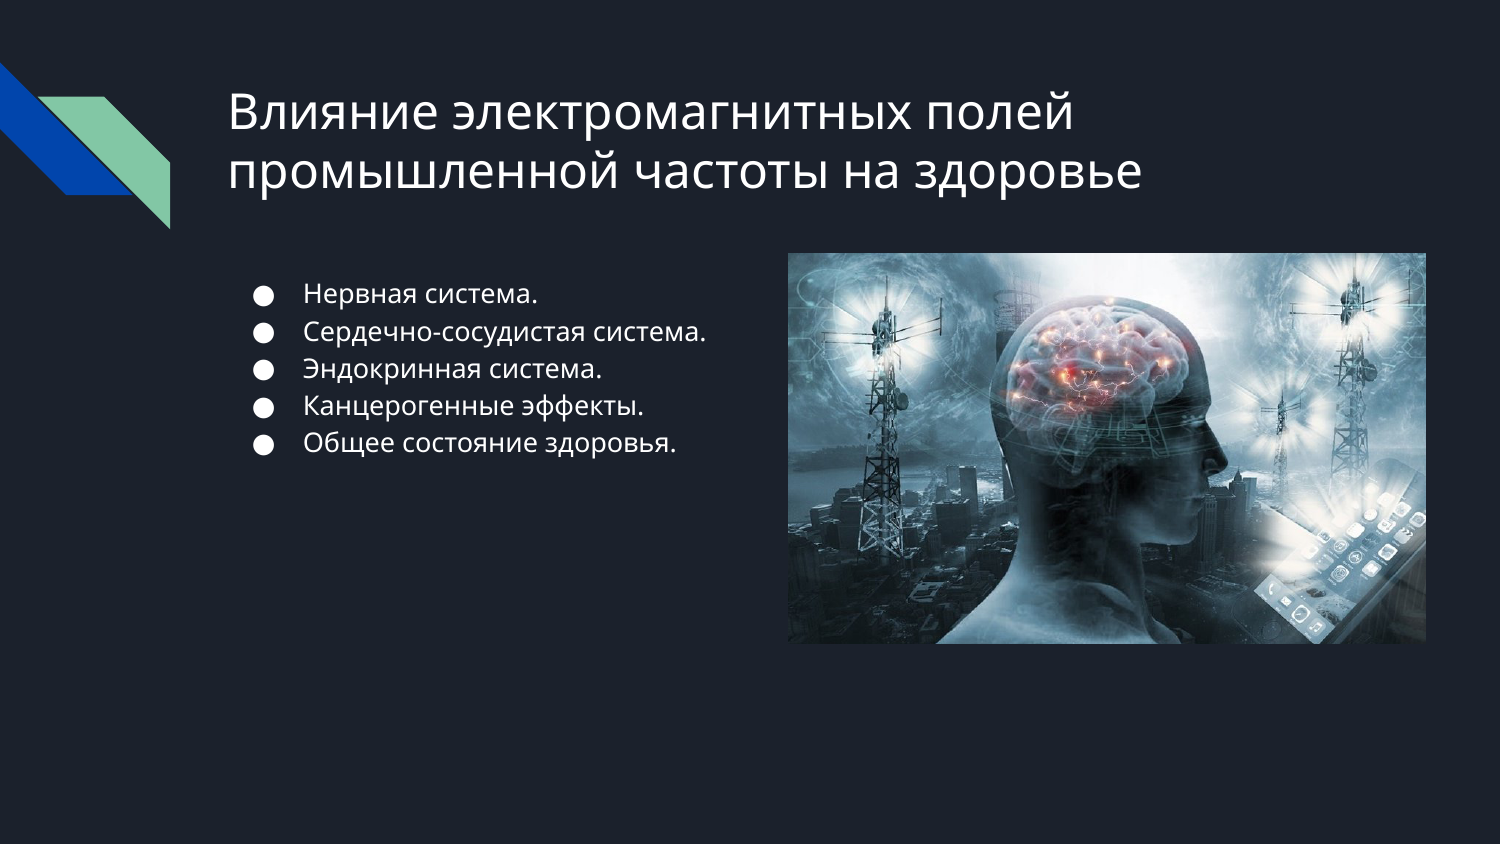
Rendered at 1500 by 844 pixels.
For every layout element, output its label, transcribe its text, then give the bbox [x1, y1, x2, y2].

title Влияние электромагнитных полей промышленной частоты на здоровье [212, 64, 1368, 215]
list Нервная система. Сердечно-сосудистая система. Эндокринная система. Канцерогенные эффекты. Общее состояние здоровья. [212, 257, 781, 735]
picture [787, 252, 1427, 644]
